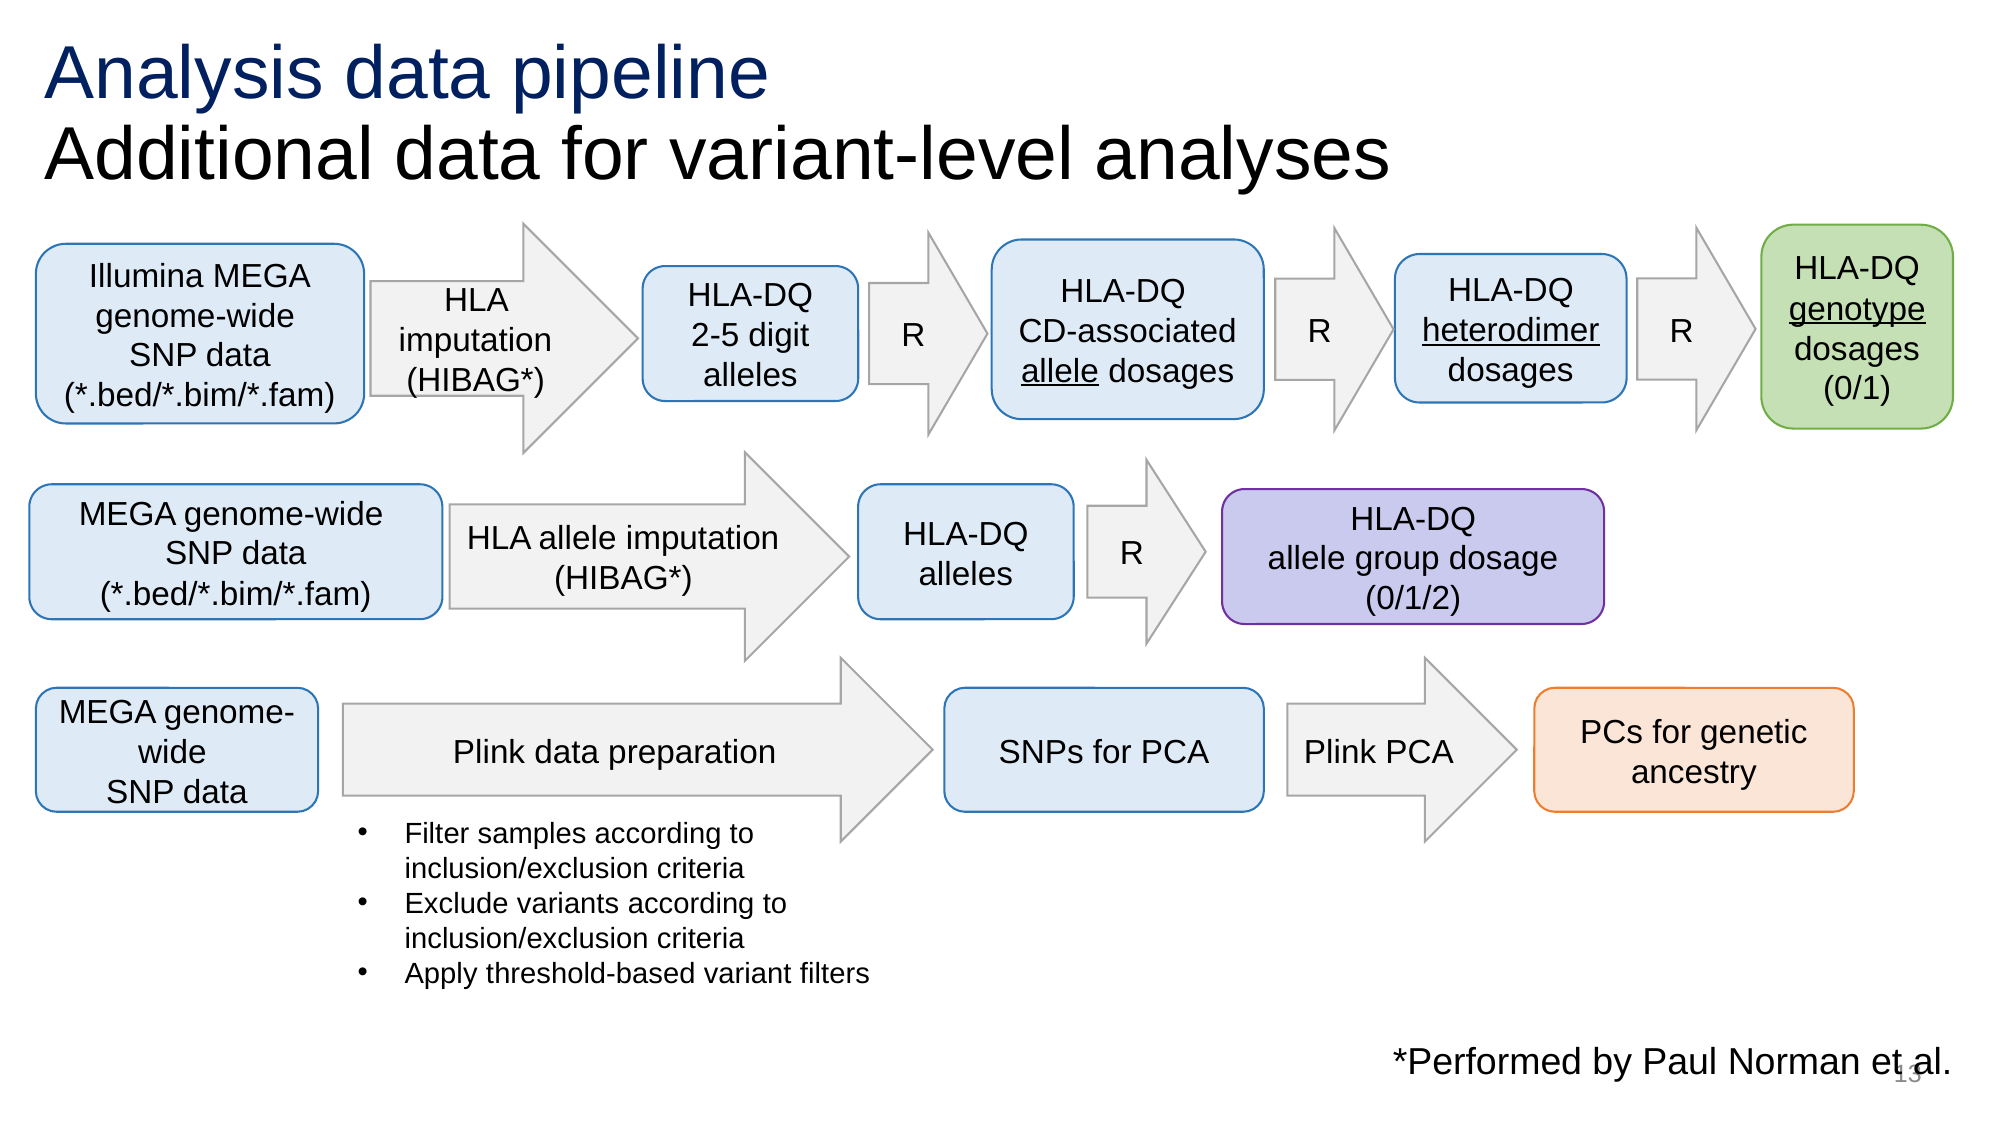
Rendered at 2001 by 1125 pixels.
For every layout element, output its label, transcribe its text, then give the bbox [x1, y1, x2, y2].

text_box Filter samples according to inclusion/exclusion criteria Exclude variants according to inclusion/exclusion criteria Apply threshold-based variant filters [342, 808, 924, 994]
text_box *Performed by Paul Norman et al. [1288, 1027, 1972, 1092]
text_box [29, 452, 1605, 661]
title Analysis data pipeline Additional data for variant-level analyses [29, 25, 1913, 203]
text_box PCs for genetic ancestry [1533, 686, 1855, 813]
text_box Plink PCA [1286, 661, 1519, 845]
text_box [35, 223, 1953, 454]
slide_number 13 [1412, 1042, 1937, 1103]
text_box MEGA genome-wide SNP data [34, 686, 320, 813]
text_box Plink data preparation [341, 661, 935, 808]
text_box SNPs for PCA [943, 686, 1265, 813]
